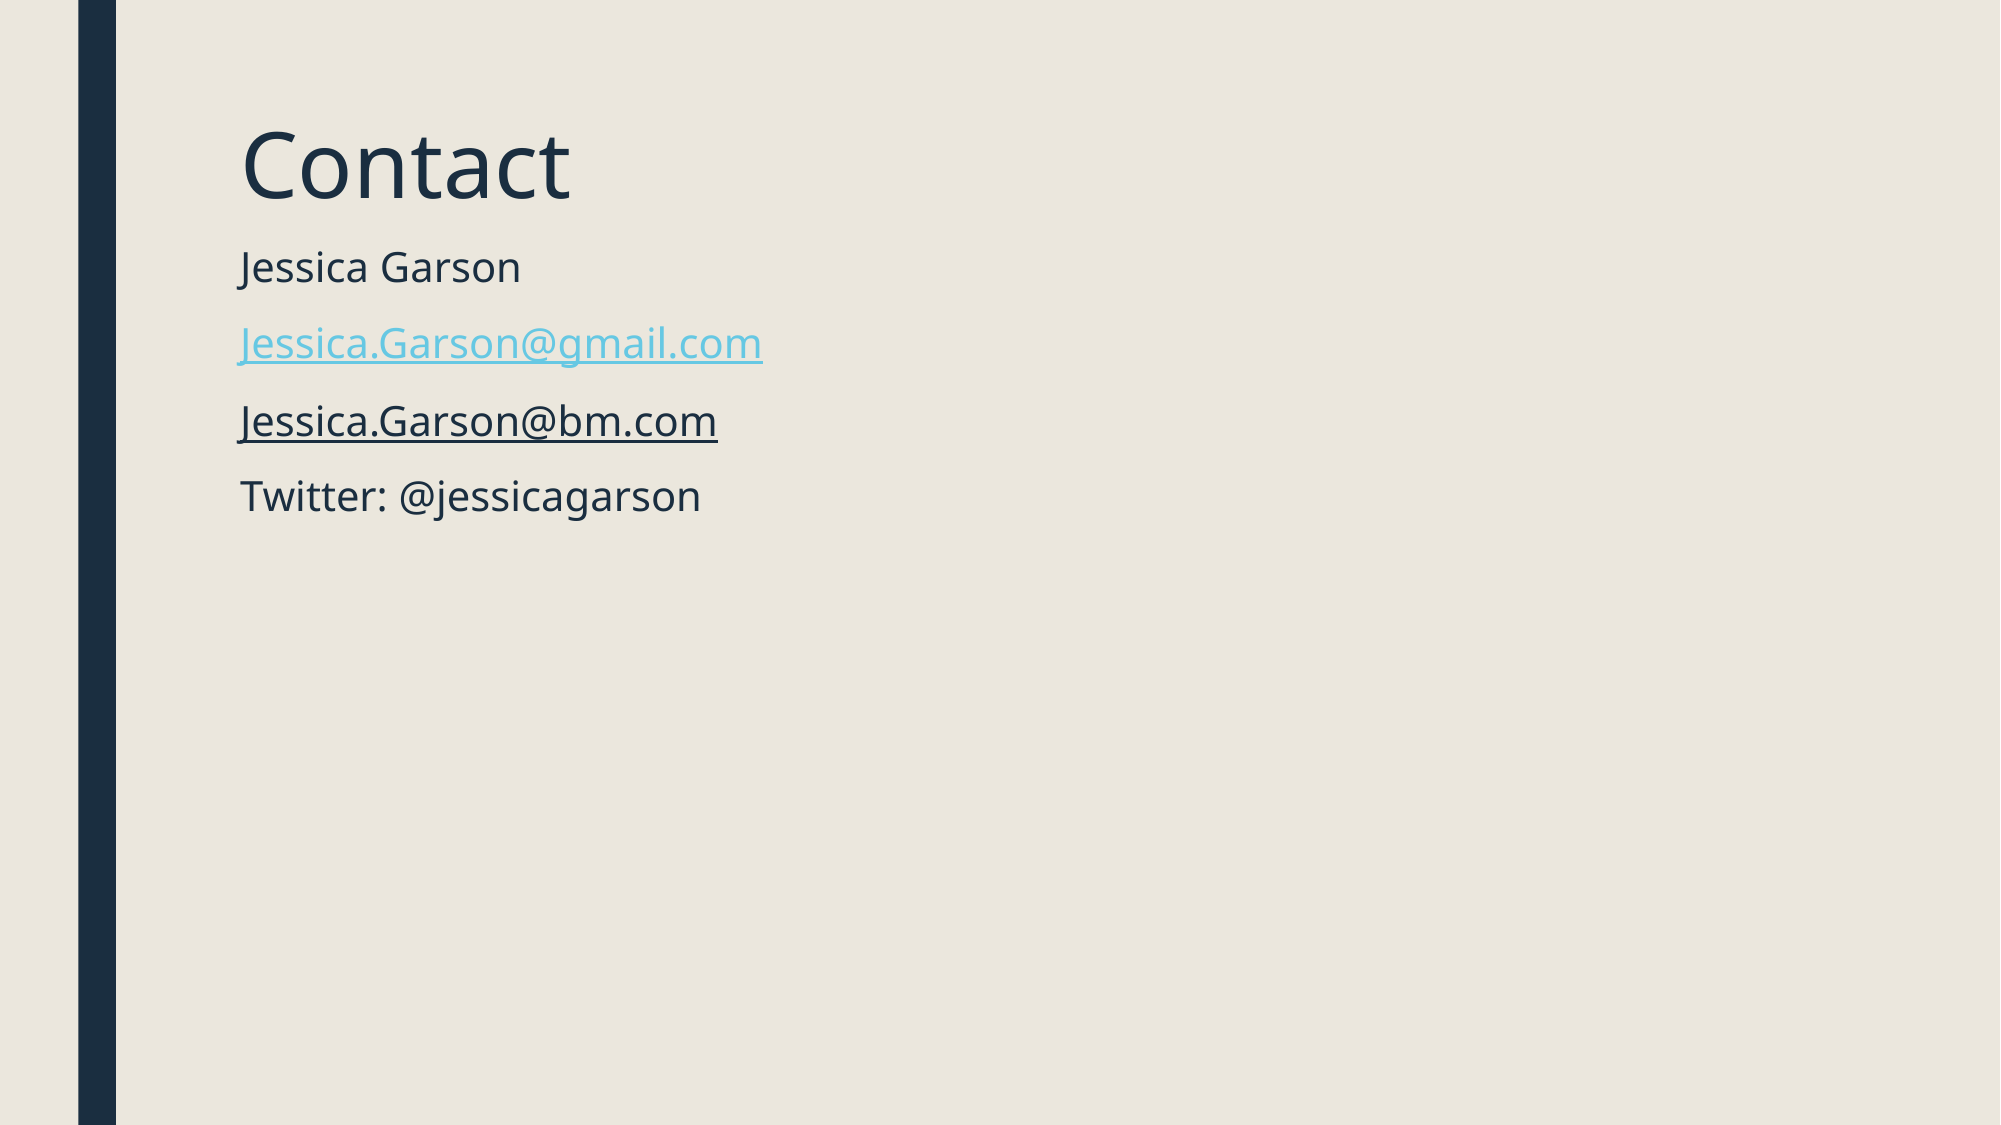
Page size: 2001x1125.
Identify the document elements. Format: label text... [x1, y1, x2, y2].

title Contact [225, 112, 1800, 236]
list Jessica Garson Jessica.Garson@gmail.com Jessica.Garson@bm.com Twitter: @jessicagarson [225, 236, 1800, 963]
